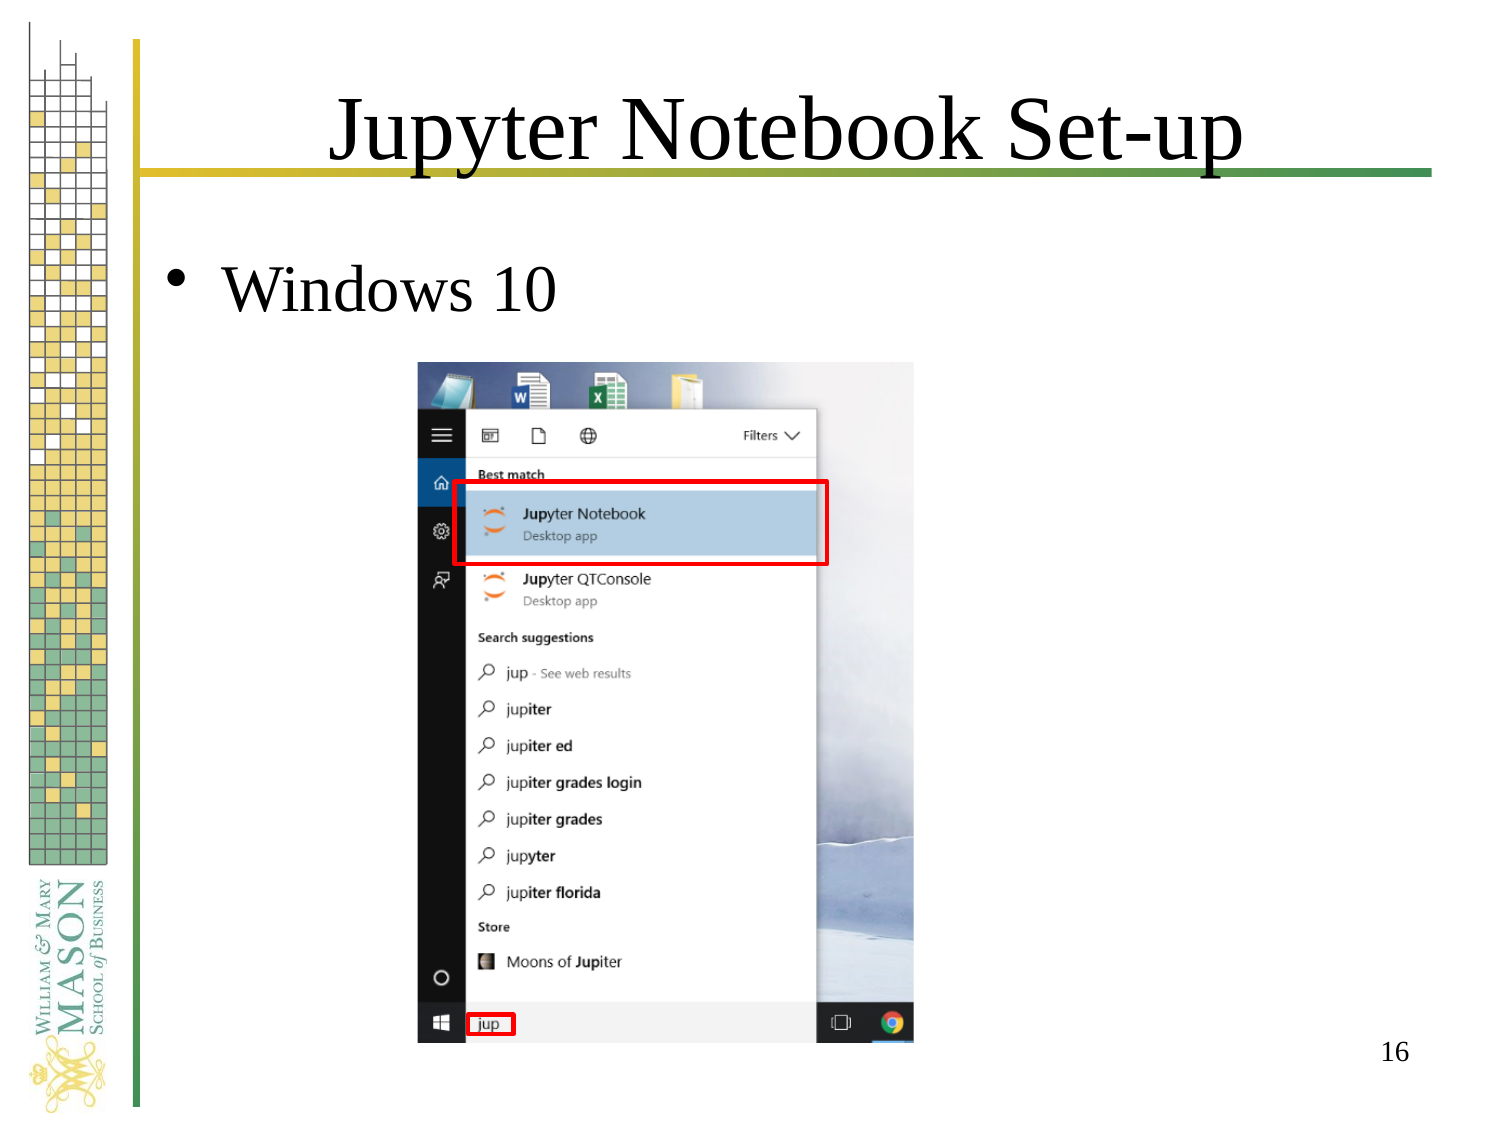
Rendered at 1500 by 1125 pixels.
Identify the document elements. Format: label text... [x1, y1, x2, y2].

title Jupyter Notebook Set-up [150, 45, 1425, 200]
table_cell is [29, 879, 107, 1113]
slide_number 16 [1048, 1024, 1426, 1103]
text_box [417, 362, 914, 1043]
list Windows 10 [150, 237, 1425, 1005]
